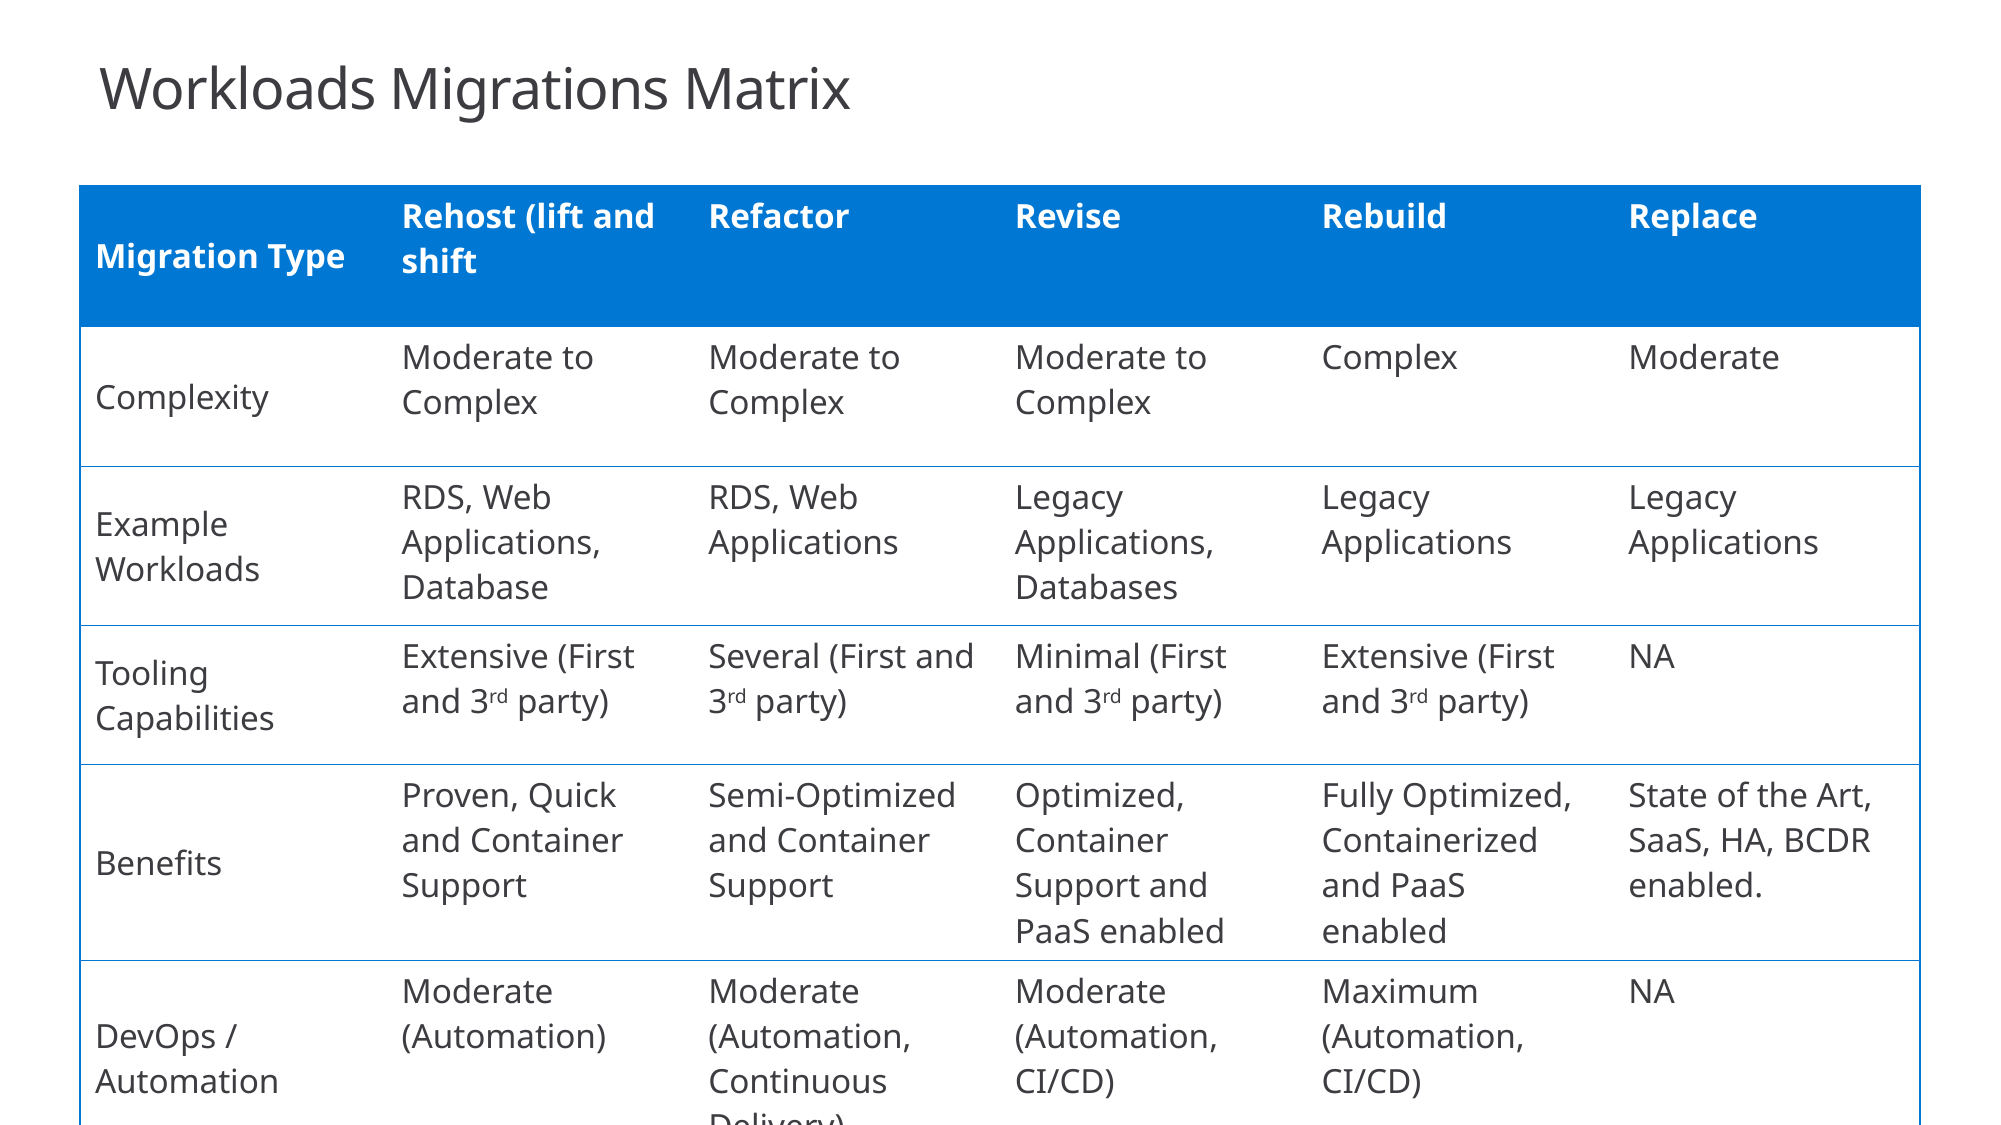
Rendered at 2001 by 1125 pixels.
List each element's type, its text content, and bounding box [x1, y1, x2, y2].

table_header Migration Type [81, 186, 387, 326]
table_cell Tooling Capabilities [81, 626, 387, 764]
table_cell Moderate [1613, 327, 1919, 466]
table_cell Complexity [81, 327, 387, 466]
table_header Rebuild [1307, 186, 1613, 326]
table_cell Moderate (Automation, CI/CD) [1000, 961, 1307, 1125]
table_cell Optimized, Container Support and PaaS enabled [1000, 765, 1307, 960]
table_cell Proven, Quick and Container Support [387, 765, 693, 960]
table_cell Semi-Optimized and Container Support [693, 765, 1000, 960]
table_cell NA [1613, 961, 1919, 1125]
table_cell Moderate to Complex [693, 327, 1000, 466]
table_cell DevOps / Automation [81, 961, 387, 1125]
table_cell Moderate (Automation) [387, 961, 693, 1125]
table_cell Legacy Applications [1307, 467, 1613, 625]
table_cell State of the Art, SaaS, HA, BCDR enabled. [1613, 765, 1919, 960]
table_cell Fully Optimized, Containerized and PaaS enabled [1307, 765, 1613, 960]
table_cell Moderate to Complex [387, 327, 693, 466]
table_header Revise [1000, 186, 1307, 326]
table_cell Moderate to Complex [1000, 327, 1307, 466]
table_cell Benefits [81, 765, 387, 960]
table_cell RDS, Web Applications [693, 467, 1000, 625]
table_cell RDS, Web Applications, Database [387, 467, 693, 625]
title Workloads Migrations Matrix [99, 45, 1941, 170]
table_cell Extensive (First and 3rd party) [1307, 626, 1613, 764]
table_cell Legacy Applications [1613, 467, 1919, 625]
table_cell Complex [1307, 327, 1613, 466]
table_cell Maximum (Automation, CI/CD) [1307, 961, 1613, 1125]
table_cell Legacy Applications, Databases [1000, 467, 1307, 625]
table_cell NA [1613, 626, 1919, 764]
table_cell Extensive (First and 3rd party) [387, 626, 693, 764]
table_cell Minimal (First and 3rd party) [1000, 626, 1307, 764]
table_header Rehost (lift and shift [387, 186, 693, 326]
table_cell Example Workloads [81, 467, 387, 625]
table_header Refactor [693, 186, 1000, 326]
table_header Replace [1613, 186, 1919, 326]
table_cell Several (First and 3rd party) [693, 626, 1000, 764]
table_cell Moderate (Automation, Continuous Delivery) [693, 961, 1000, 1125]
